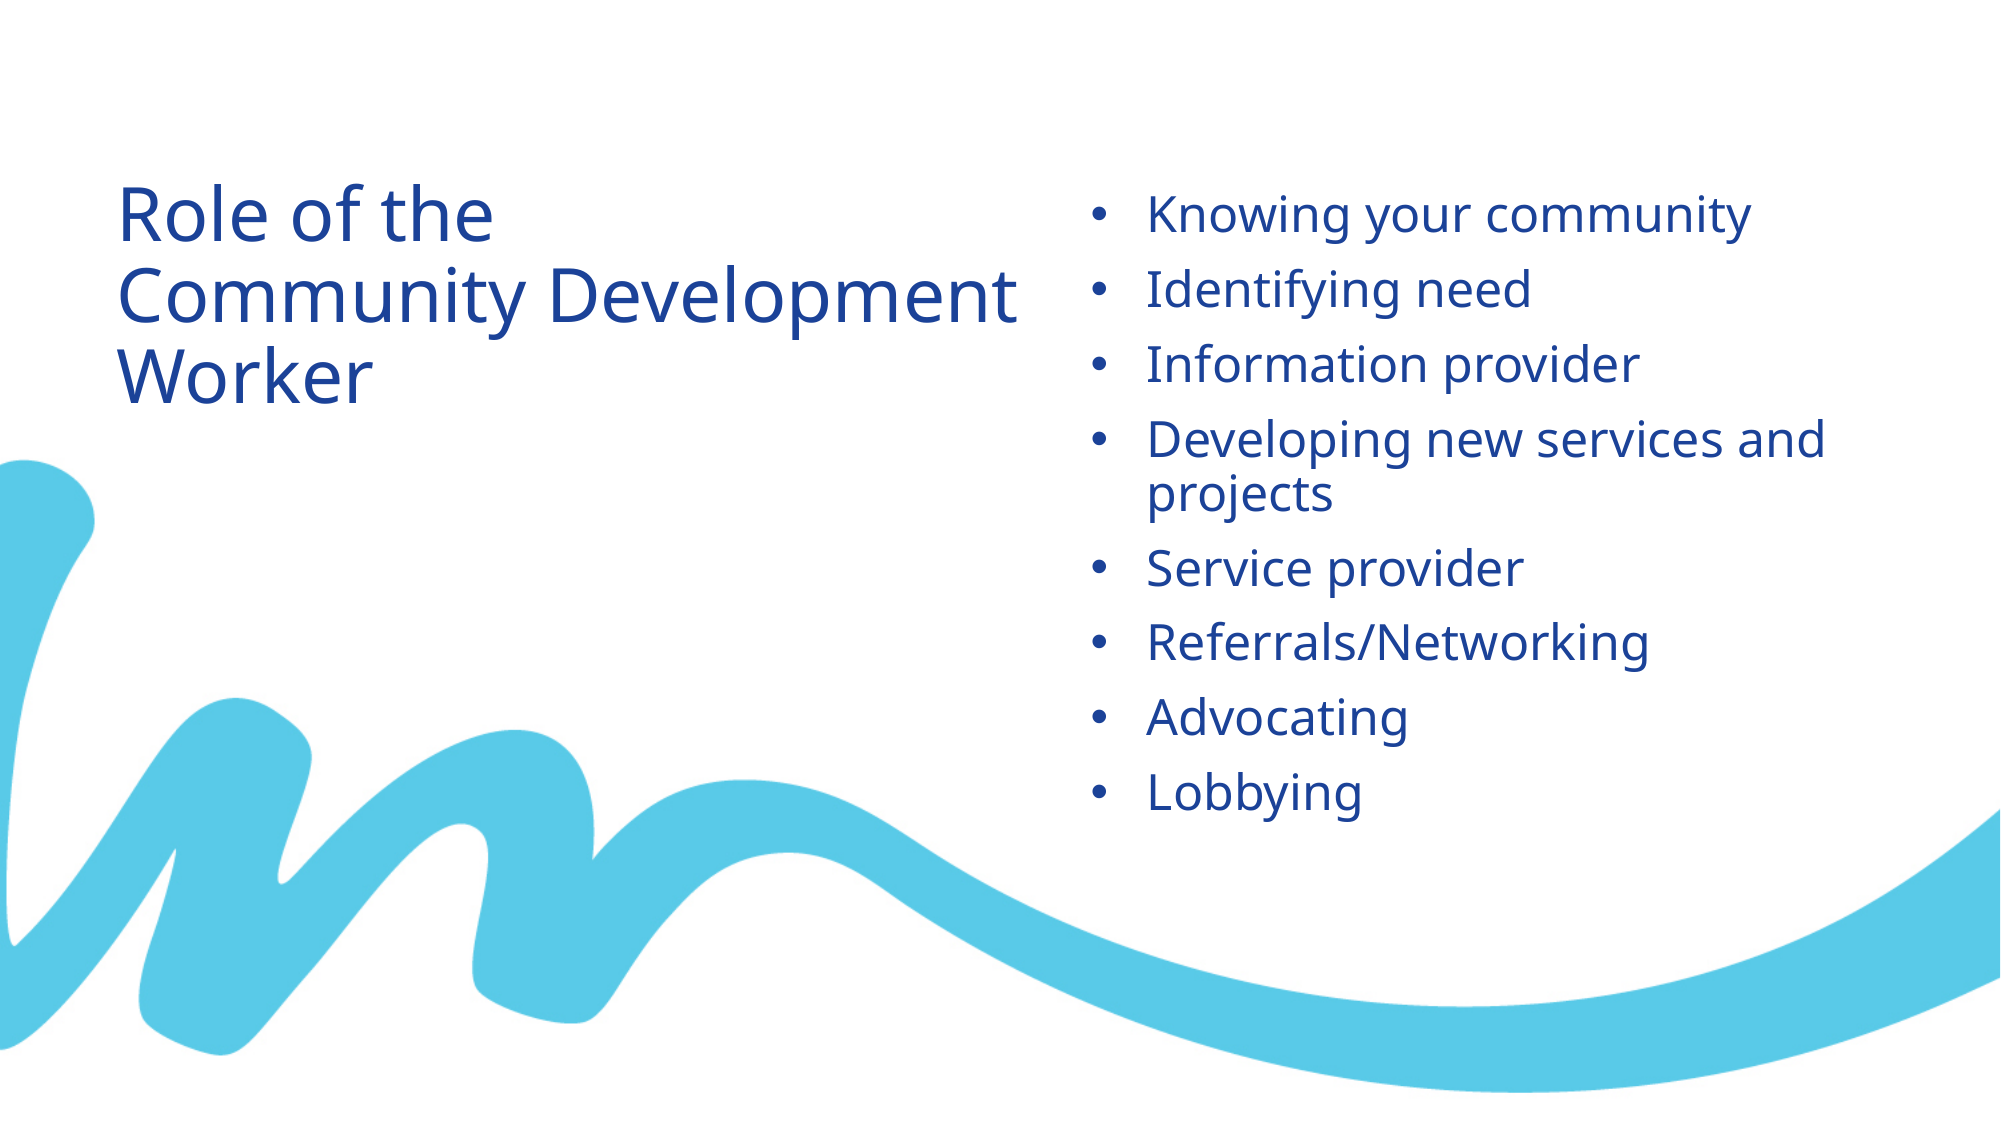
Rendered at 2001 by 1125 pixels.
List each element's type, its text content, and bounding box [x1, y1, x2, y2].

list Knowing your community​ Identifying need​ Information provider​ Developing new services and projects​ Service provider​ Referrals/Networking​ Advocating​ Lobbying [1090, 189, 1992, 829]
picture [0, 0, 2001, 1125]
list Role of the Community Development Worker [116, 177, 1034, 538]
